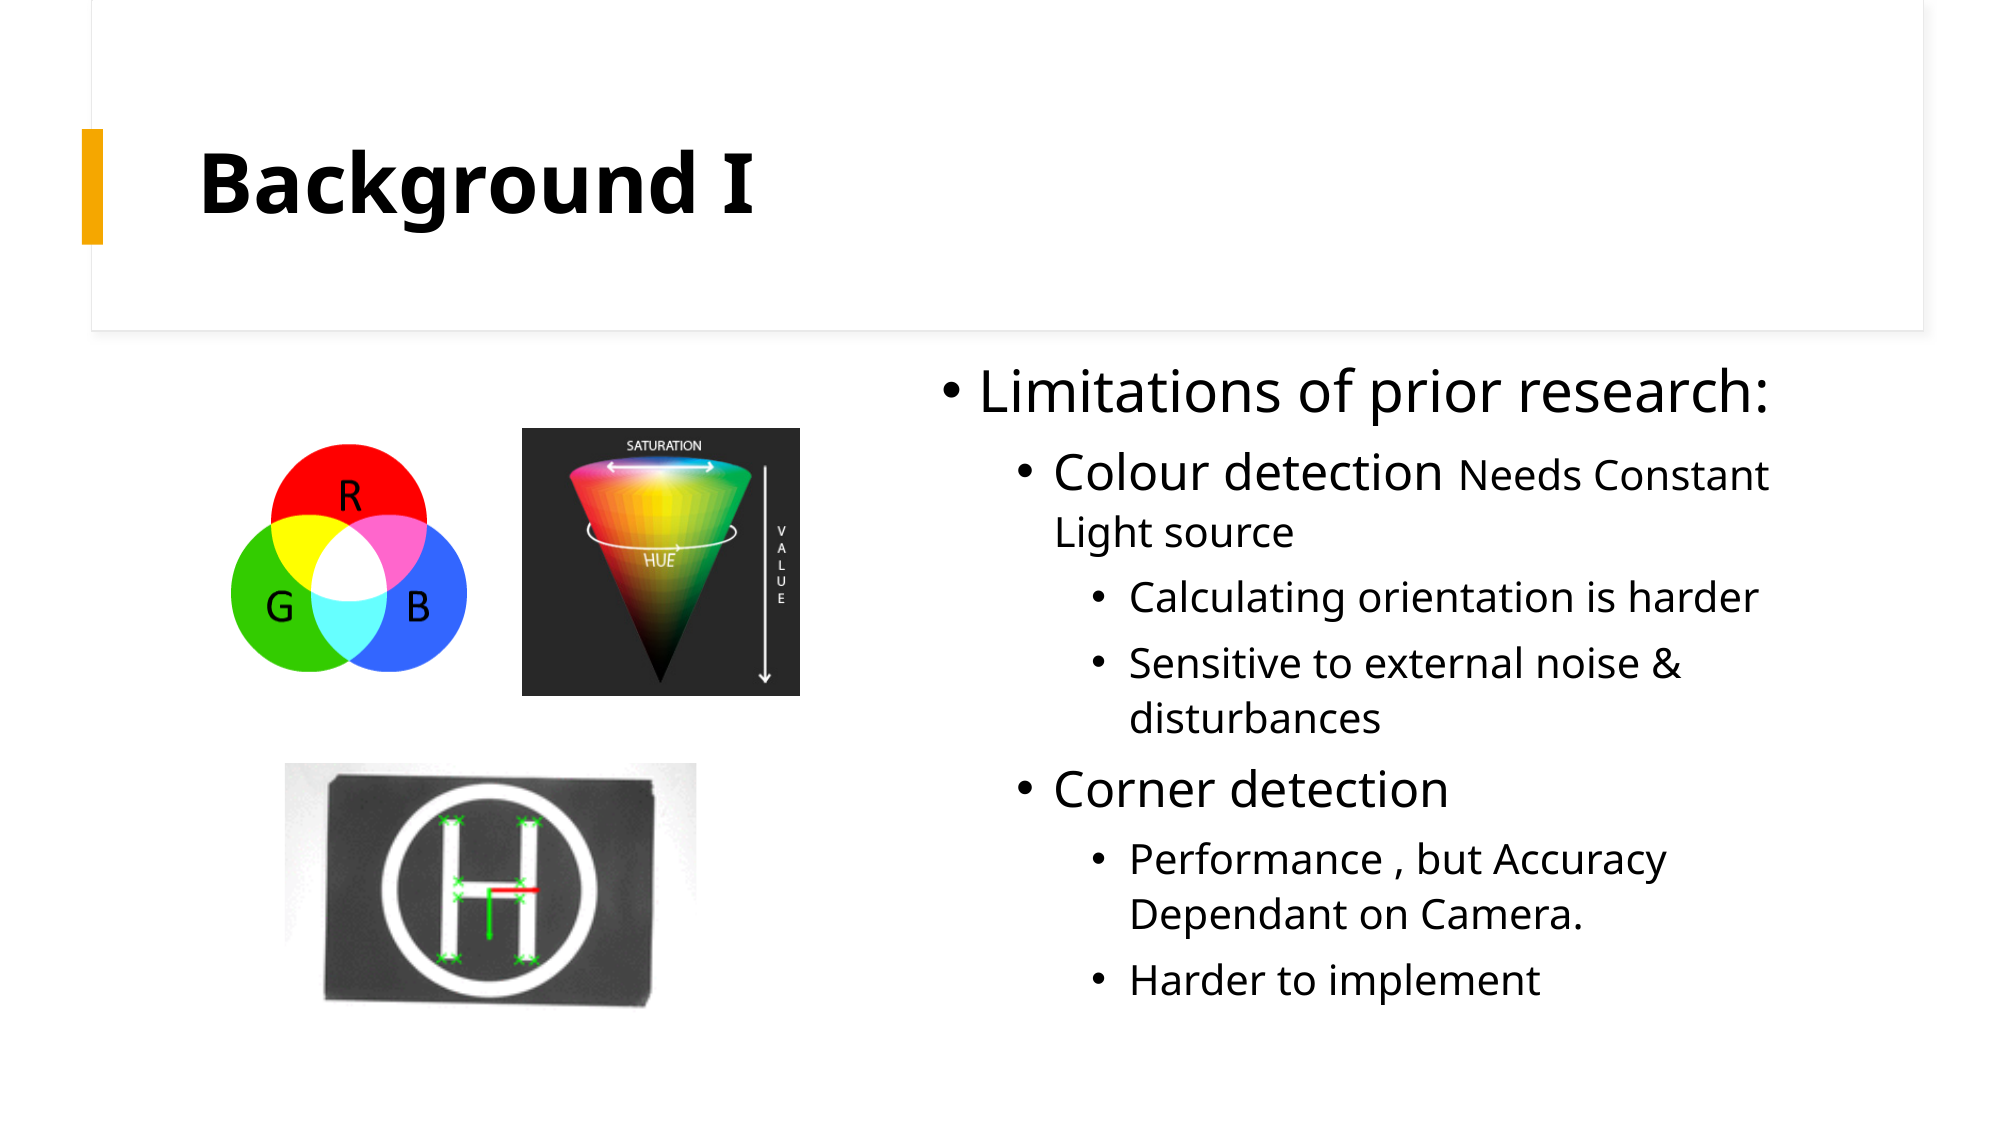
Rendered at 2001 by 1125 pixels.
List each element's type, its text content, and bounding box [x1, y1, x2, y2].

picture [284, 763, 697, 1035]
title Background I [183, 90, 1851, 284]
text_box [209, 426, 800, 699]
